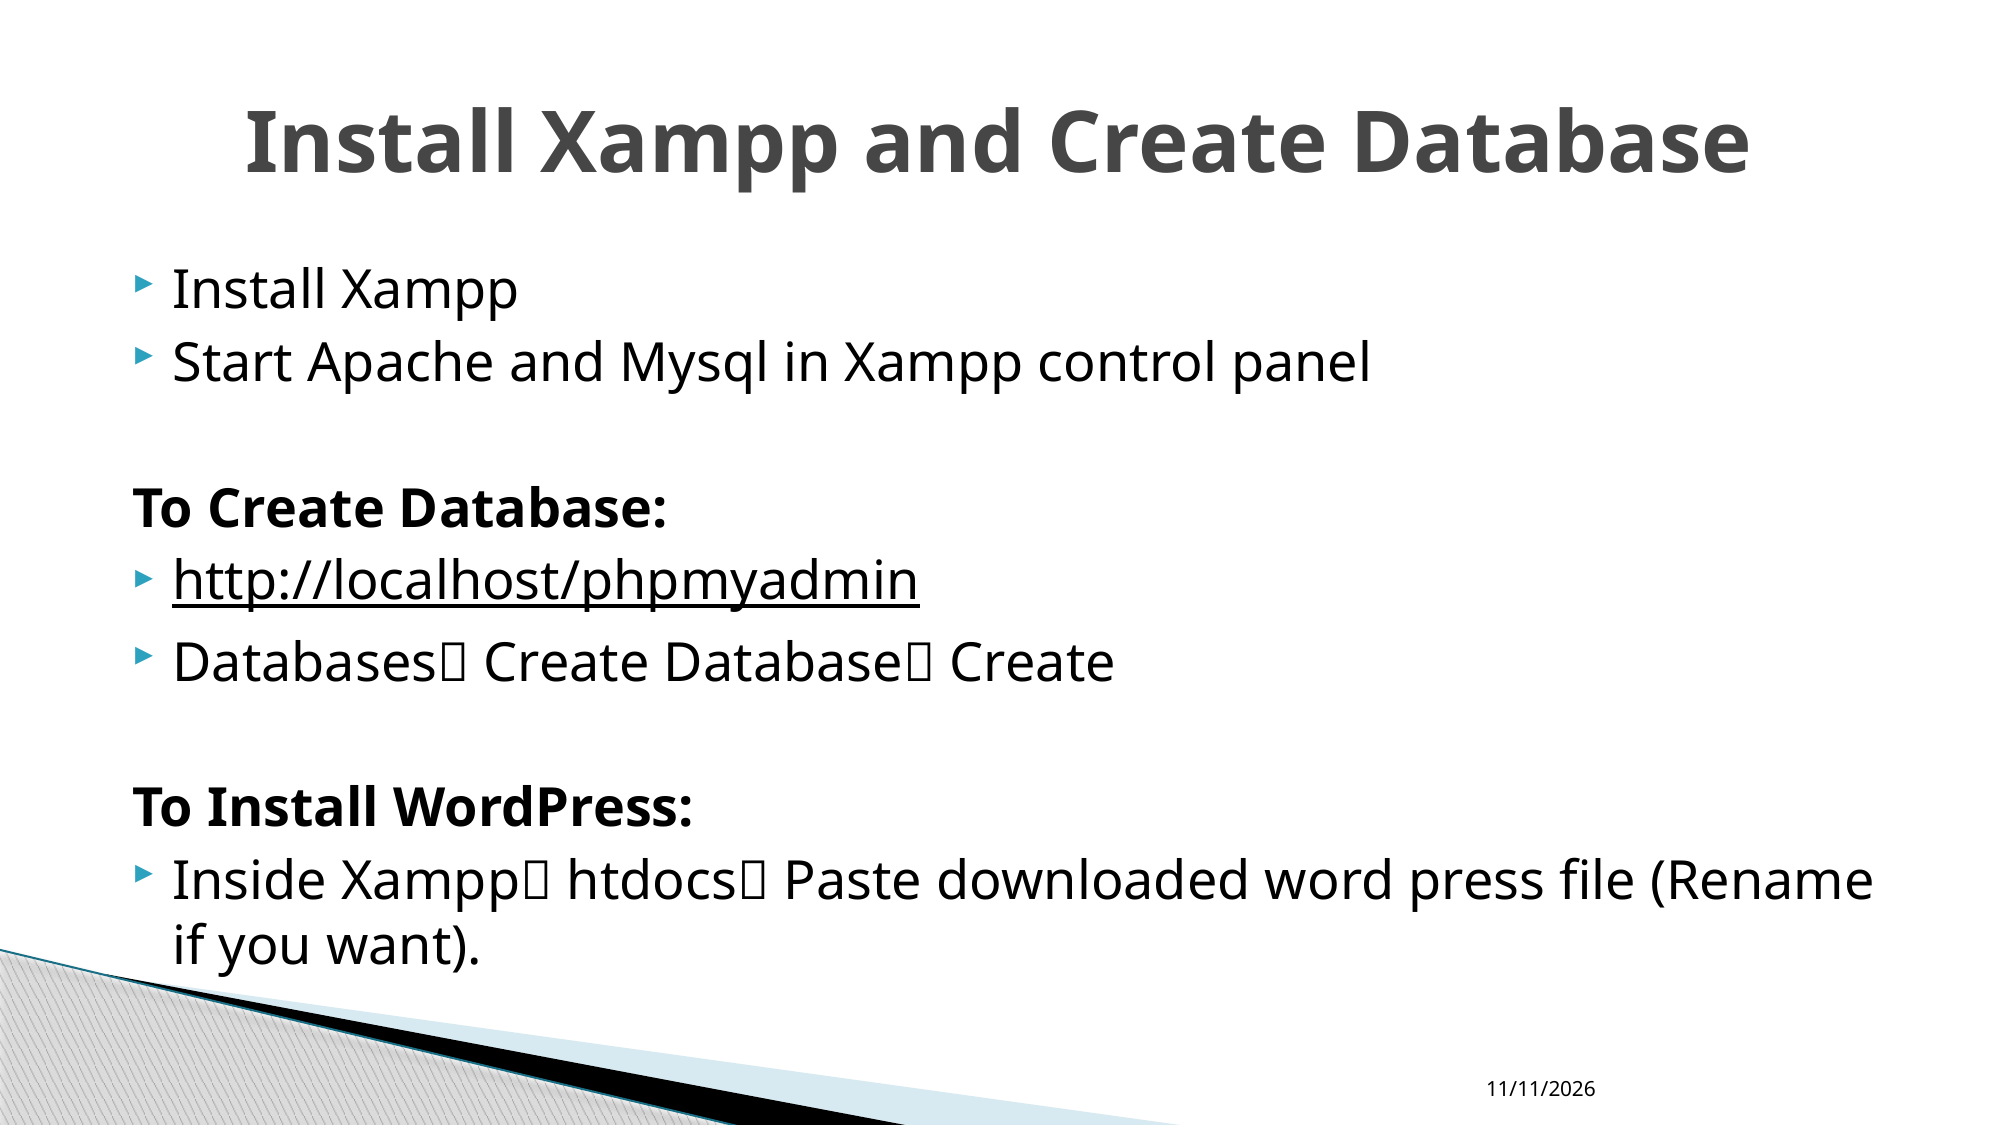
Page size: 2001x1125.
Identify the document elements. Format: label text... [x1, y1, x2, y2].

list Install Xampp Start Apache and Mysql in Xampp control panel To Create Database: http://localhost/phpmyadmin Databases Create Database Create To Install WordPress: Inside Xampp htdocs Paste downloaded word press file (Rename if you want). [99, 233, 1900, 986]
title Install Xampp and Create Database [99, 45, 1900, 233]
slide_number 01-Sep-17 [1471, 1051, 1892, 1112]
